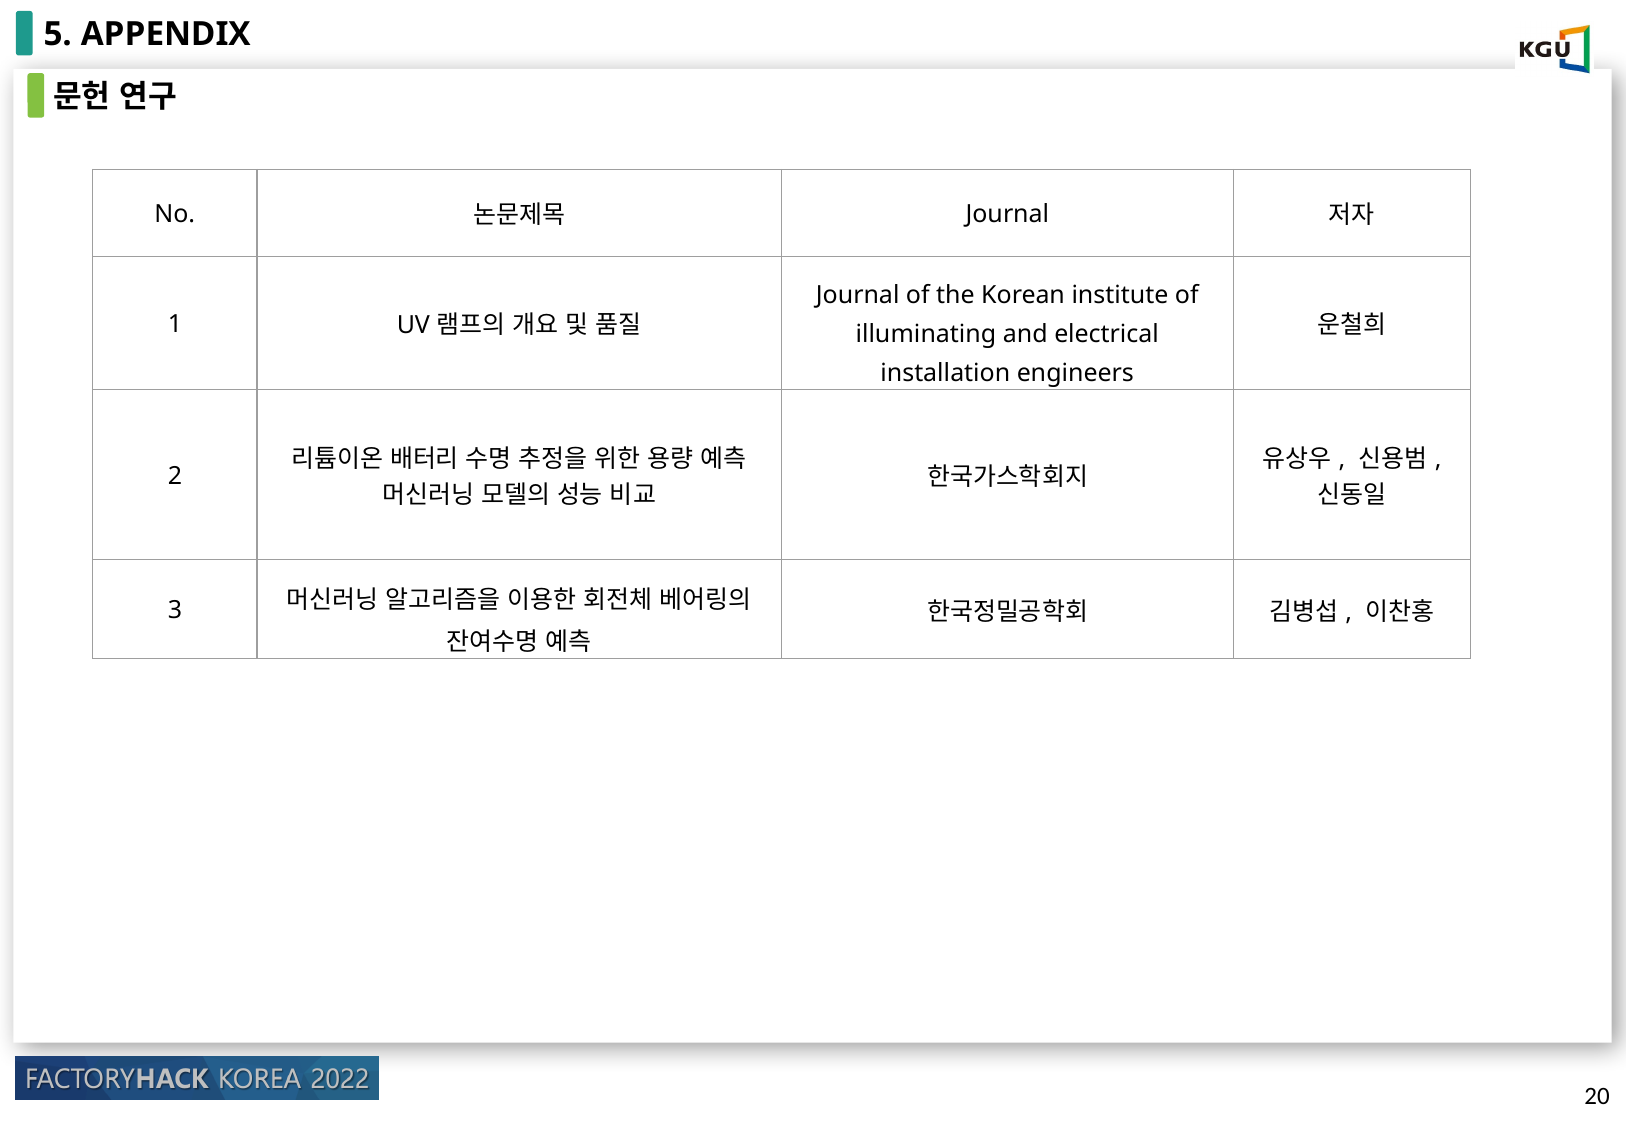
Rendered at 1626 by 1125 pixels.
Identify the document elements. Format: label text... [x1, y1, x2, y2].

table_header Journal [782, 170, 1233, 256]
text_box 5. APPENDIX [28, 5, 713, 60]
text_box 문헌 연구 [38, 68, 723, 121]
table_cell UV램프의 개요 및 품질 [258, 257, 781, 389]
table_cell 리튬이온 배터리 수명 추정을 위한 용량 예측 머신러닝 모델의 성능 비교 [258, 390, 781, 559]
text_box [27, 73, 45, 118]
table_cell 2 [93, 390, 256, 559]
picture [1515, 21, 1594, 77]
table_cell 한국가스학회지 [782, 390, 1233, 559]
table_cell 한국정밀공학회 [782, 560, 1233, 658]
slide_number 20 [1259, 1065, 1625, 1125]
table_header 논문제목 [258, 170, 781, 256]
table_cell 운철희 [1234, 257, 1470, 389]
picture [15, 1056, 379, 1100]
table_cell 머신러닝 알고리즘을 이용한 회전체 베어링의 잔여수명 예측 [258, 560, 781, 658]
table_cell 유상우, 신용범, 신동일 [1234, 390, 1470, 559]
table_cell 김병섭, 이찬홍 [1234, 560, 1470, 658]
table_cell 3 [93, 560, 256, 658]
table_header 저자 [1234, 170, 1470, 256]
text_box [15, 10, 28, 56]
table_header No. [93, 170, 256, 256]
table_cell Journal of the Korean institute of illuminating and electrical installation engineers [782, 257, 1233, 389]
table_cell 1 [93, 257, 256, 389]
